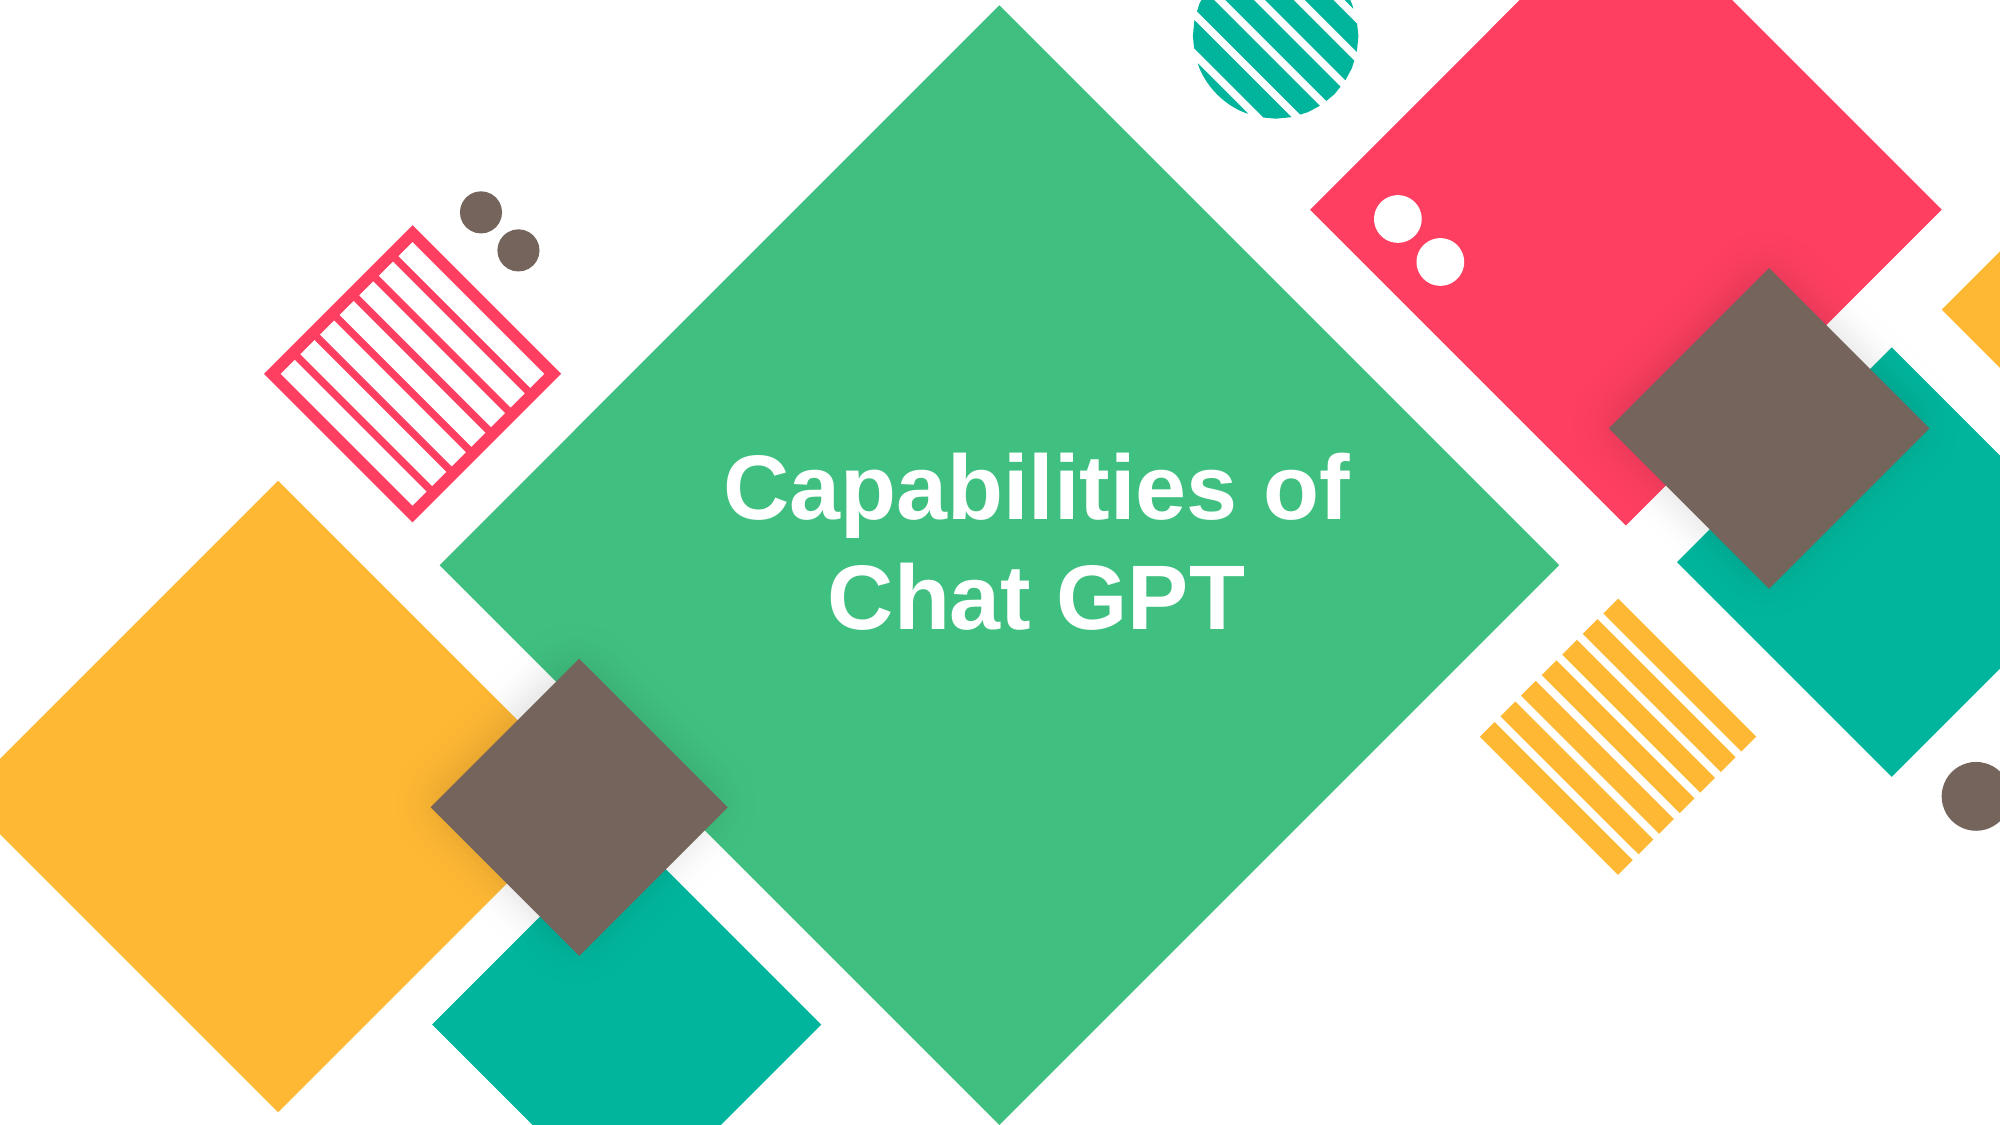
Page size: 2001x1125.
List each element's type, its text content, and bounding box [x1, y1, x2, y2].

text_box [430, 878, 823, 1125]
text_box [1303, 0, 1360, 55]
text_box [1940, 249, 2000, 370]
text_box [429, 657, 730, 958]
text_box [1223, 0, 1343, 103]
text_box [1308, 0, 1944, 527]
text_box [459, 191, 540, 272]
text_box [264, 225, 562, 523]
text_box [438, 3, 1561, 1125]
text_box [1191, 17, 1294, 120]
text_box [0, 493, 501, 1114]
text_box [1675, 345, 2000, 779]
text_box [1373, 195, 1465, 286]
text_box [1195, 0, 1322, 116]
text_box Capabilities of Chat GPT [610, 420, 1463, 656]
text_box [1263, 0, 1356, 82]
text_box [1607, 266, 1931, 591]
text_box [1520, 639, 1716, 835]
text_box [1941, 689, 2000, 831]
